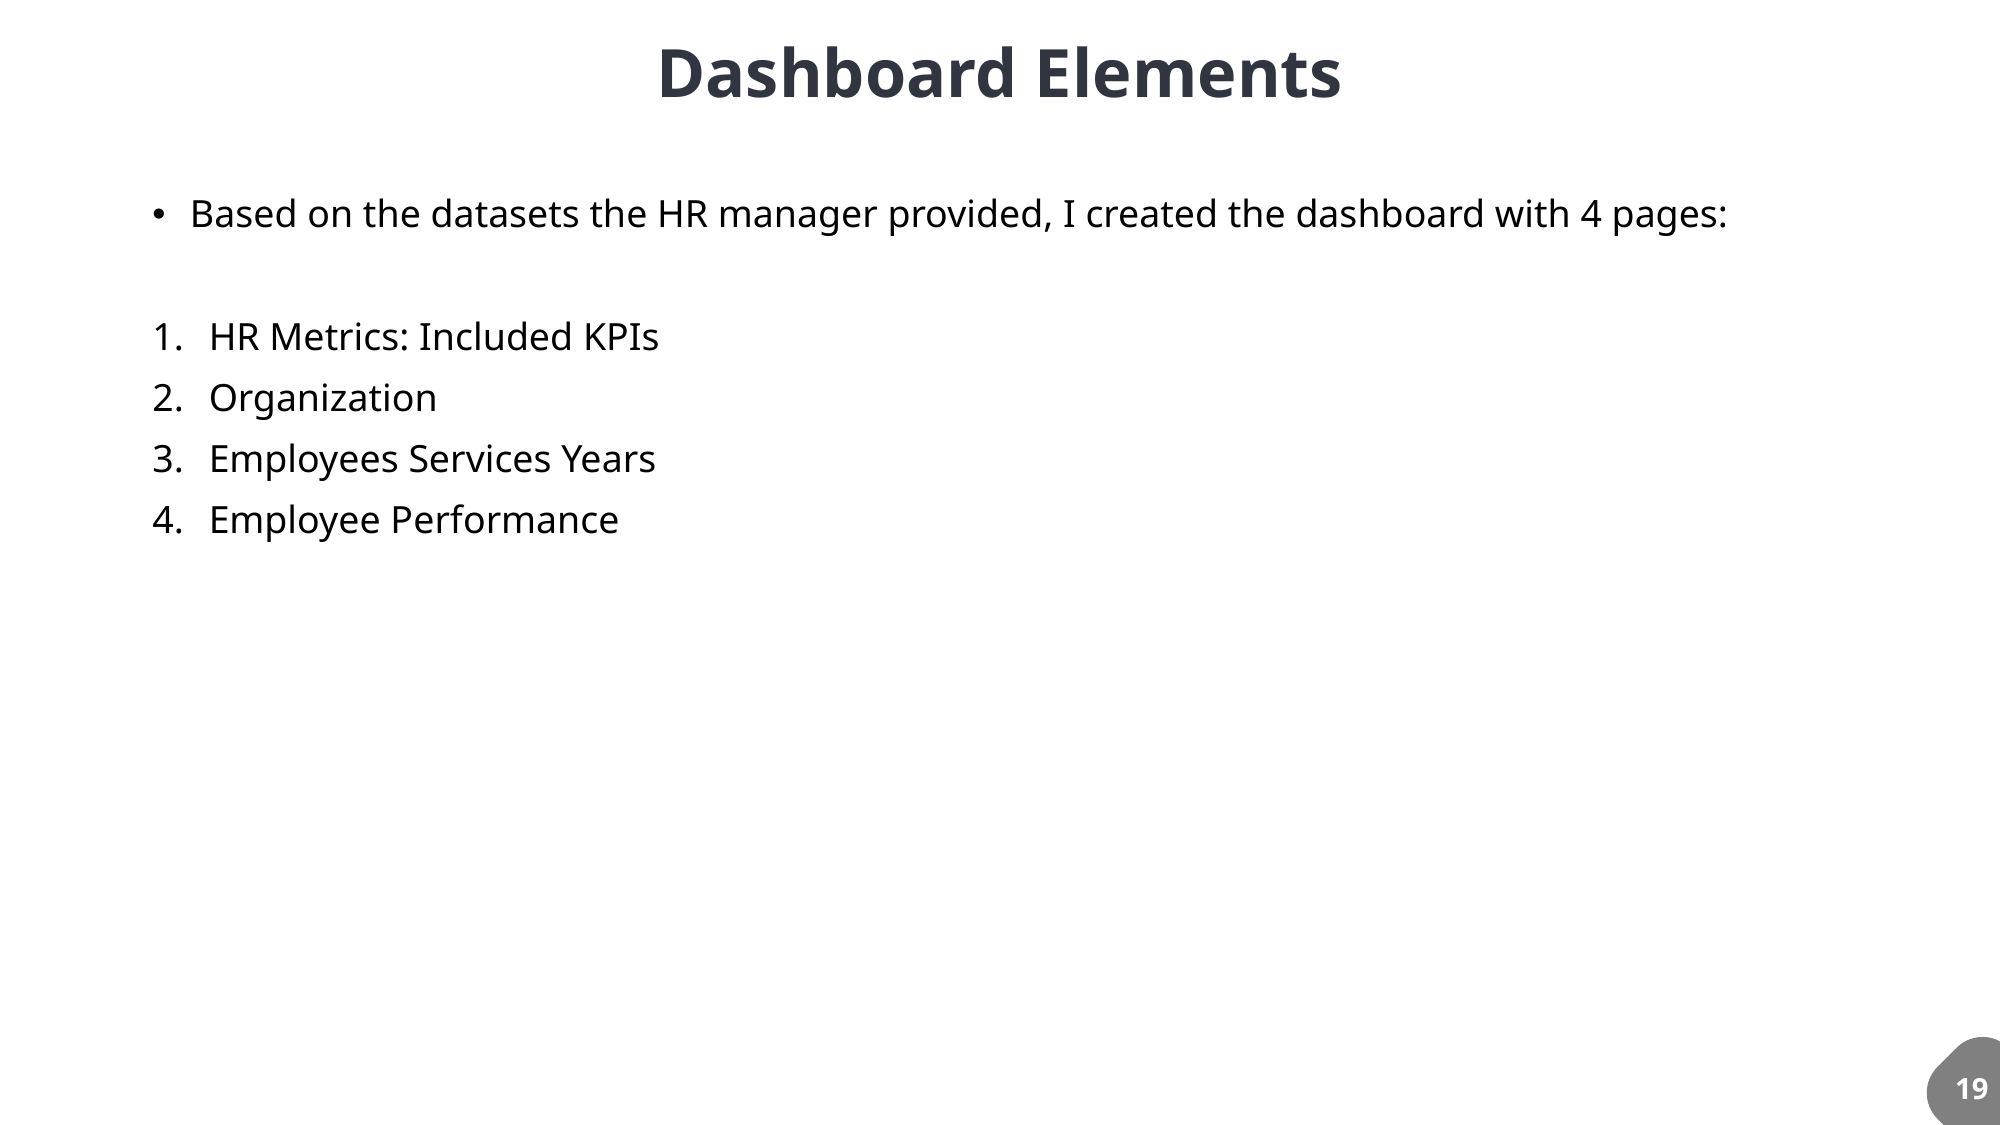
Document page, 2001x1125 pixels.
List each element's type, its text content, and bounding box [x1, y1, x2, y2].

text_box Dashboard Elements [624, 30, 1376, 111]
text_box 19 [1940, 1063, 2000, 1113]
text_box [1925, 1035, 2000, 1125]
list Based on the datasets the HR manager provided, I created the dashboard with 4 pages: HR Metrics: Included KPIs Organization Employees Services Years Employee Performance [137, 187, 1863, 509]
